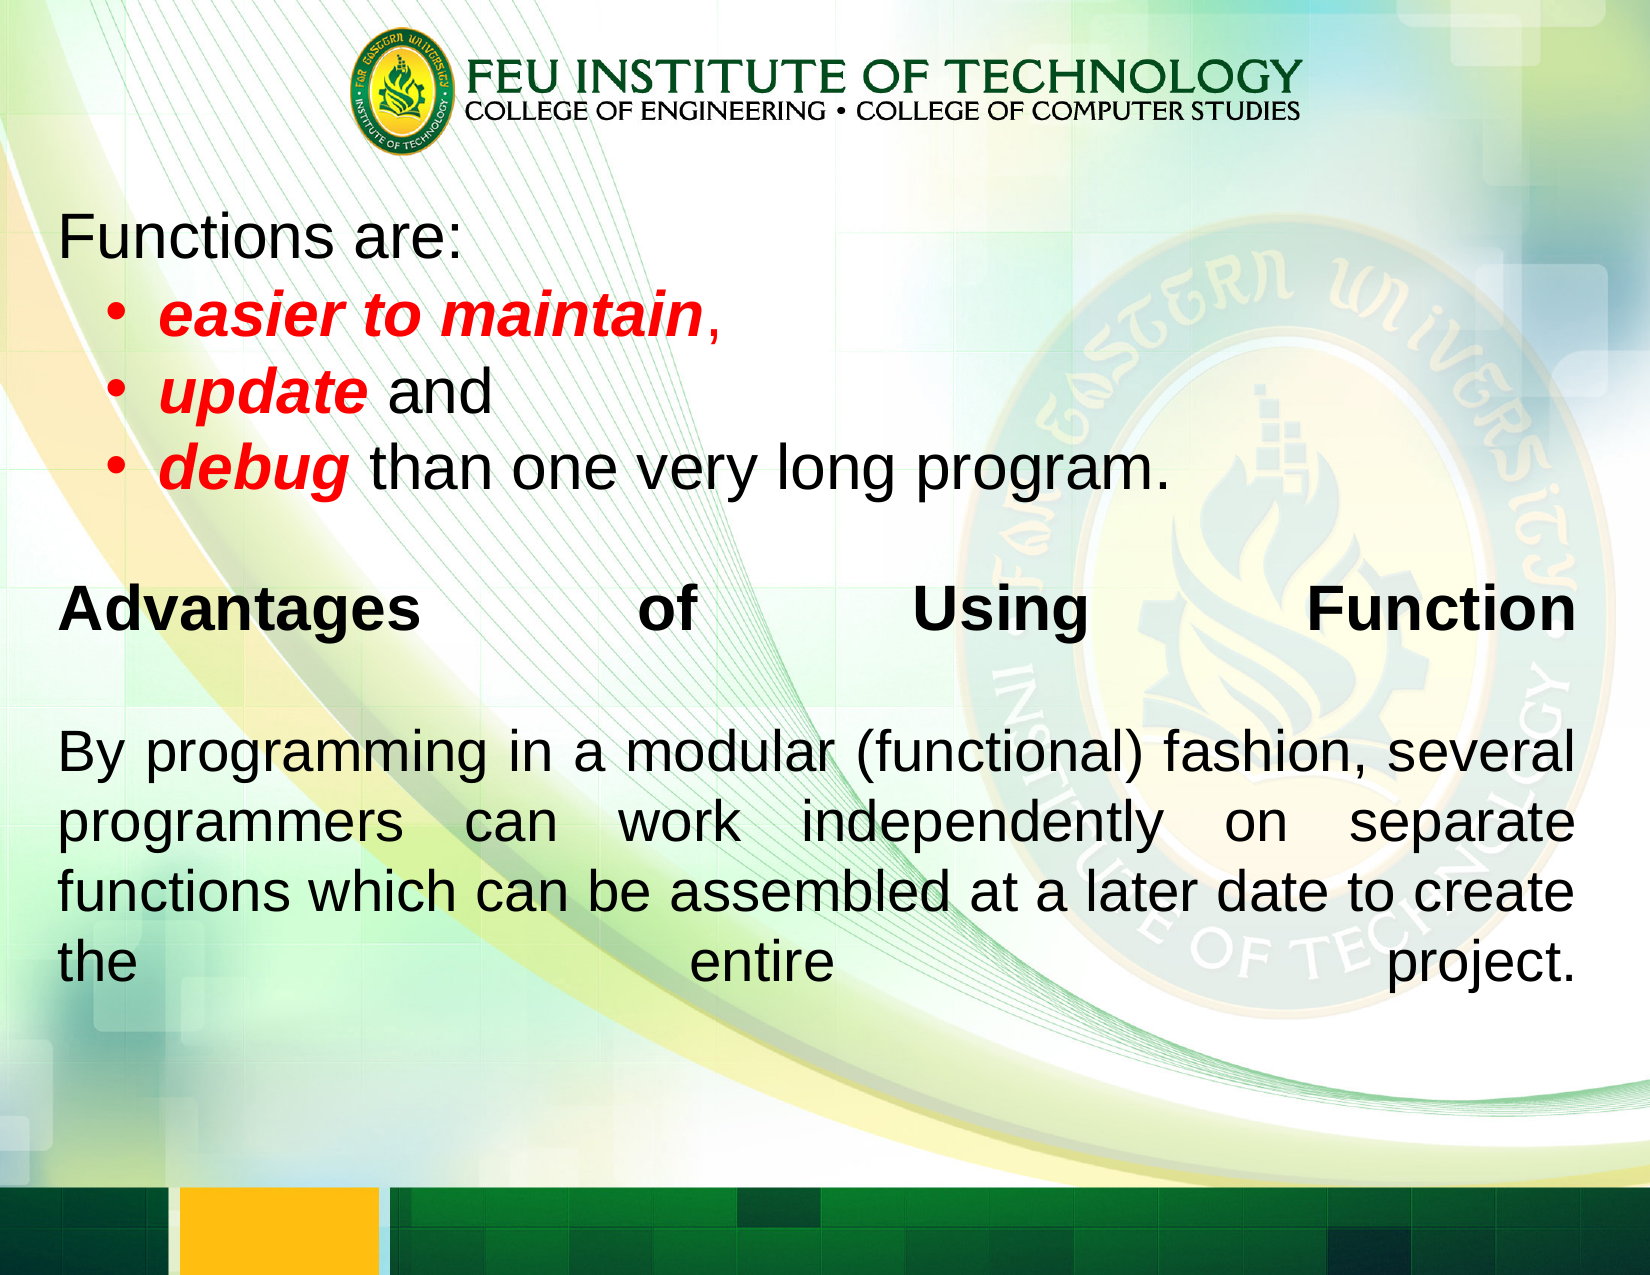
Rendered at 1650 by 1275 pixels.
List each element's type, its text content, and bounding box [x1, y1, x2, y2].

title Advantages of Using Function By programming in a modular (functional) fashion, several programmers can work independently on separate functions which can be assembled at a later date to create the entire project. [41, 439, 1595, 1113]
picture [0, 0, 1650, 1275]
text_box Functions are: easier to maintain, update and debug than one very long program. [42, 187, 1473, 439]
